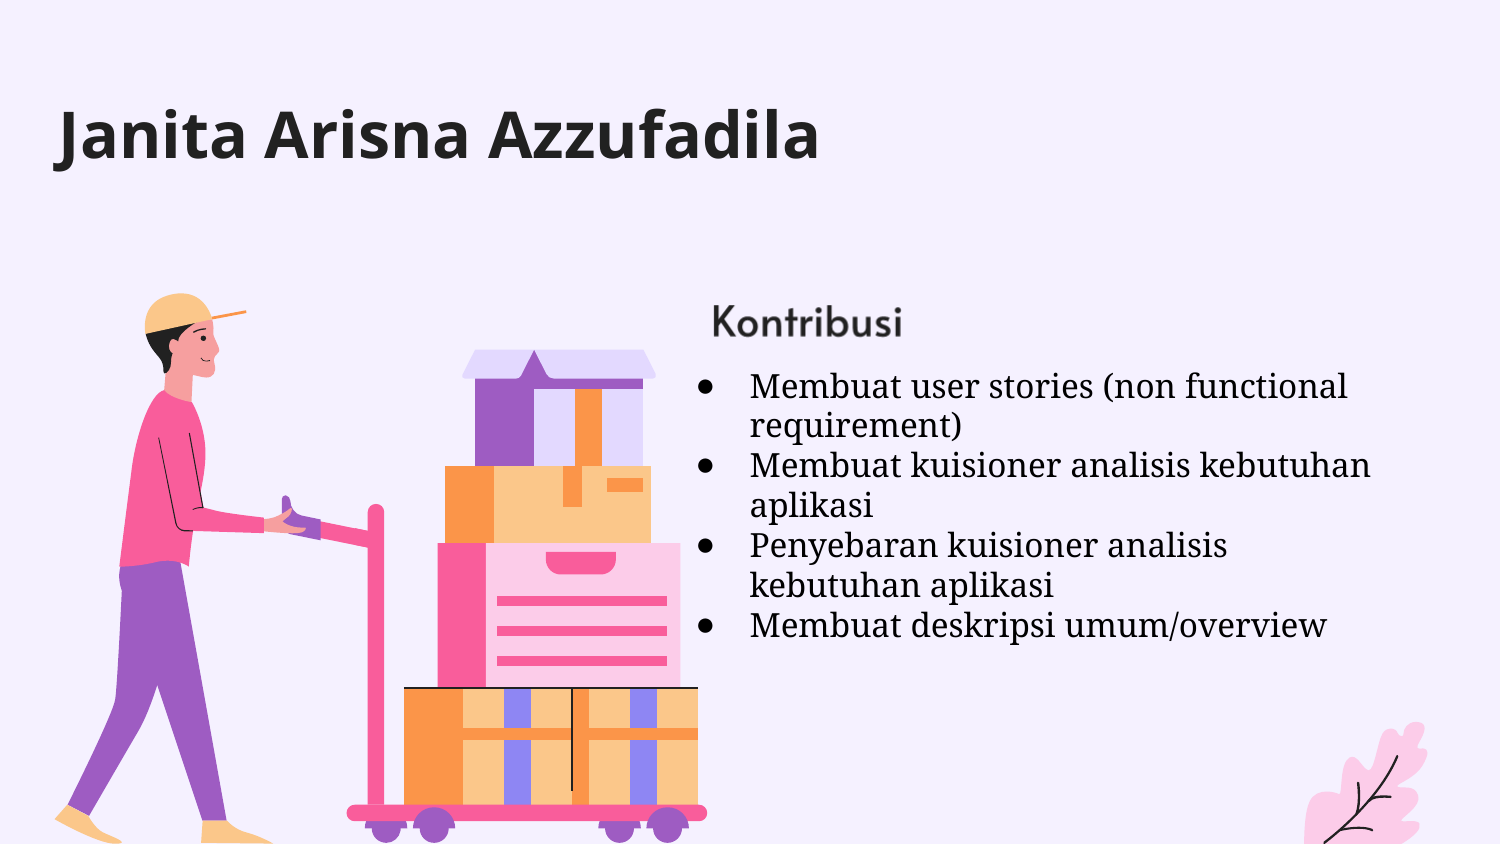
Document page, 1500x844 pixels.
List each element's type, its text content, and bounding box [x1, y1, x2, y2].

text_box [312, 349, 708, 844]
subtitle Membuat user stories (non functional requirement) Membuat kuisioner analisis kebutuhan aplikasi Penyebaran kuisioner analisis kebutuhan aplikasi Membuat deskripsi umum/overview [713, 367, 1415, 709]
title Janita Arisna Azzufadila [44, 87, 1051, 177]
picture [685, 282, 987, 372]
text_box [54, 293, 308, 844]
